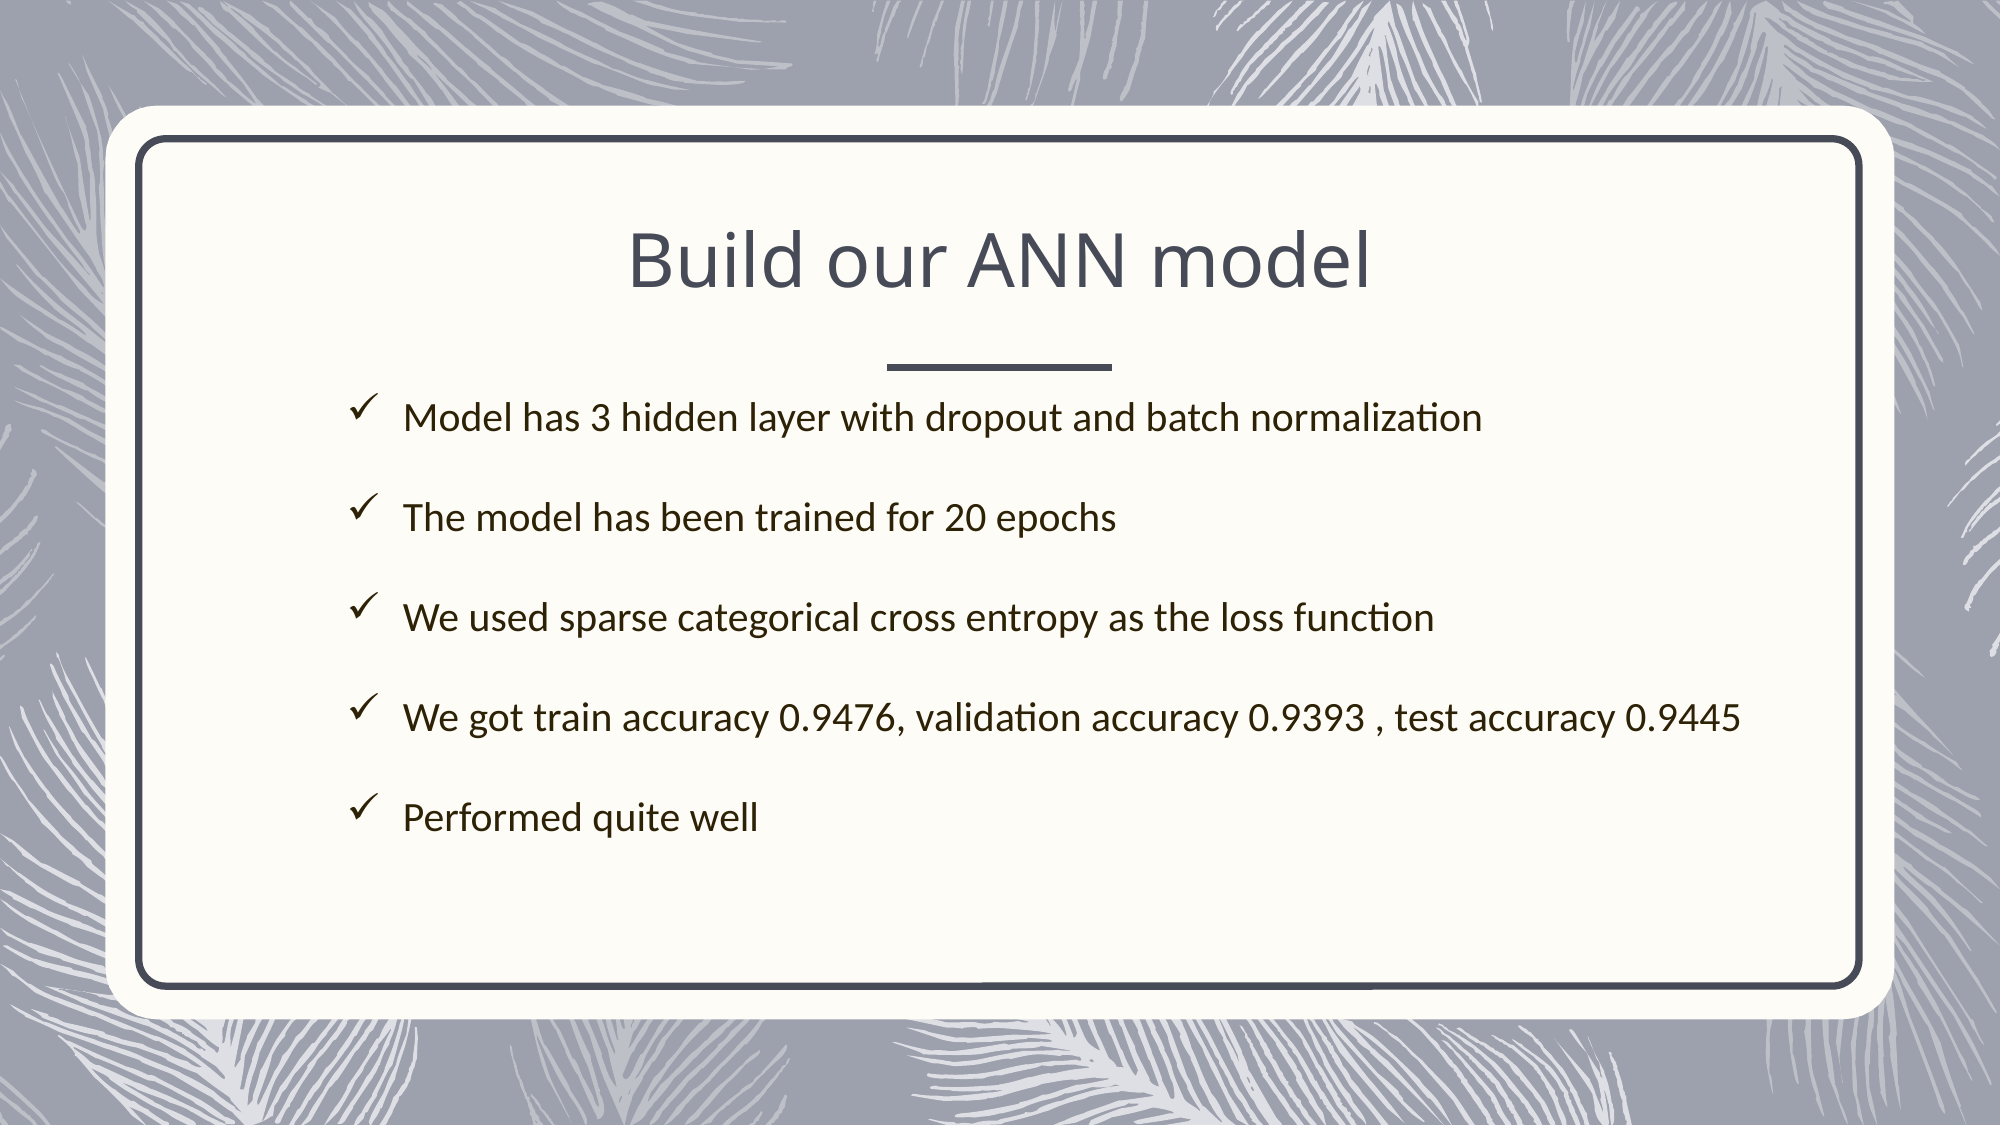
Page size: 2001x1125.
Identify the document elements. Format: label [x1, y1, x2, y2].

text_box [0, 0, 2000, 1125]
